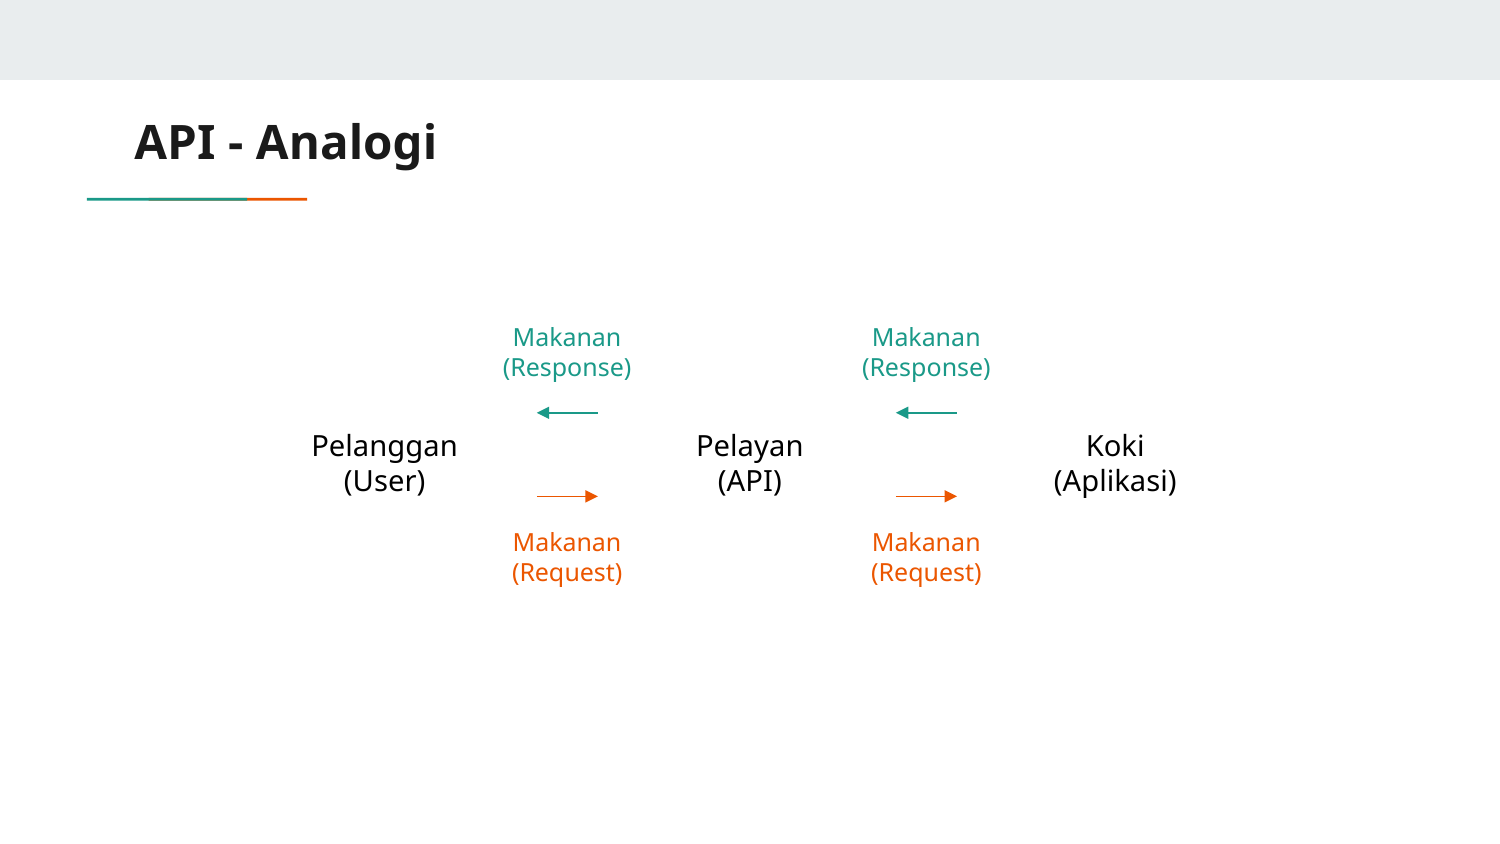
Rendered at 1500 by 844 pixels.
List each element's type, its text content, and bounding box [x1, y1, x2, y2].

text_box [839, 496, 1014, 603]
text_box Pelayan (API) [654, 412, 846, 513]
title API - Analogi [119, 97, 1381, 185]
text_box Koki (Aplikasi) [1019, 412, 1211, 513]
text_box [479, 496, 655, 603]
text_box Pelanggan (User) [289, 412, 481, 513]
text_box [479, 305, 655, 414]
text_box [839, 305, 1014, 414]
